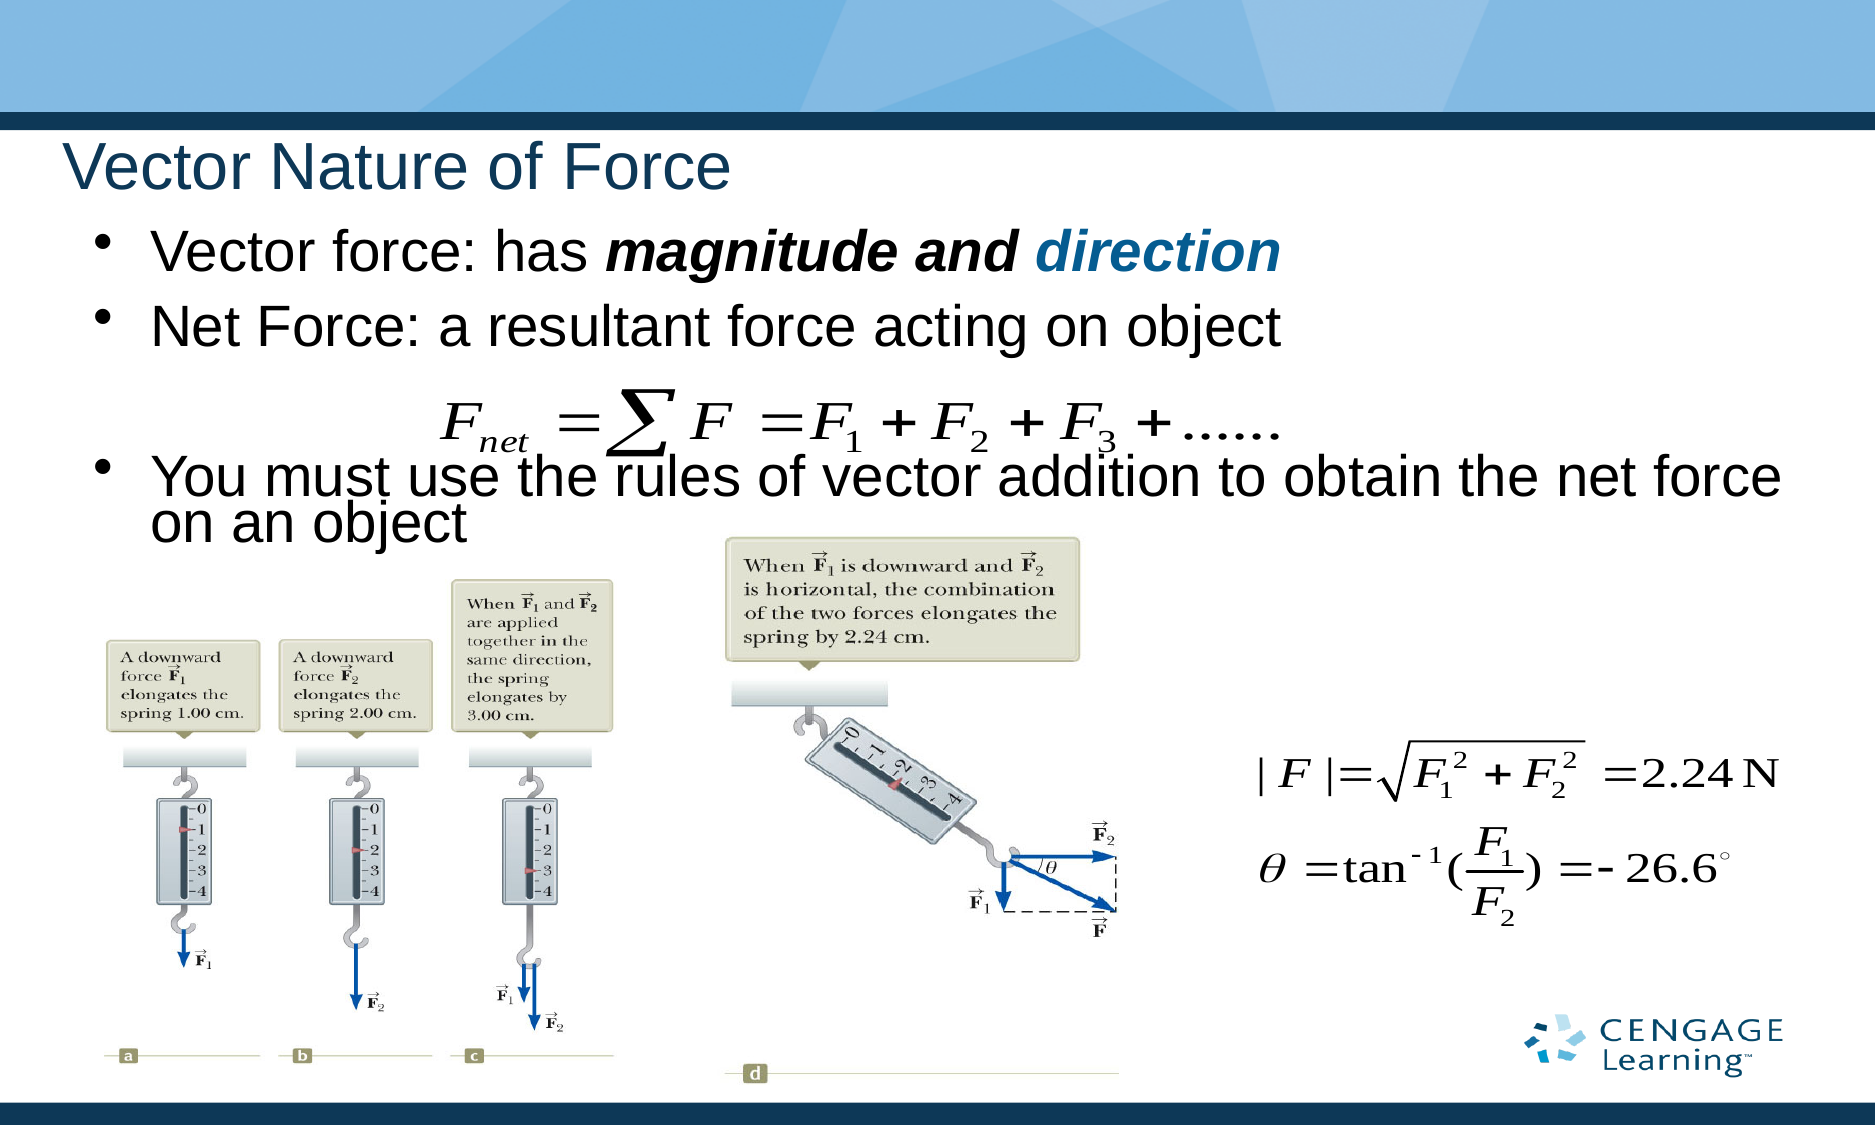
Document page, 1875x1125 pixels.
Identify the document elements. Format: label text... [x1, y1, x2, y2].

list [1251, 730, 1791, 936]
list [428, 374, 1294, 472]
picture [0, 0, 1875, 112]
title Vector Nature of Force [62, 112, 1763, 213]
picture [712, 524, 1119, 1085]
list Vector force: has magnitude and direction Net Force: a resultant force acting on object You must use the rules of vector addition to obtain the net force on an object [93, 237, 1813, 1000]
picture [1494, 1000, 1812, 1101]
picture [103, 579, 617, 1065]
